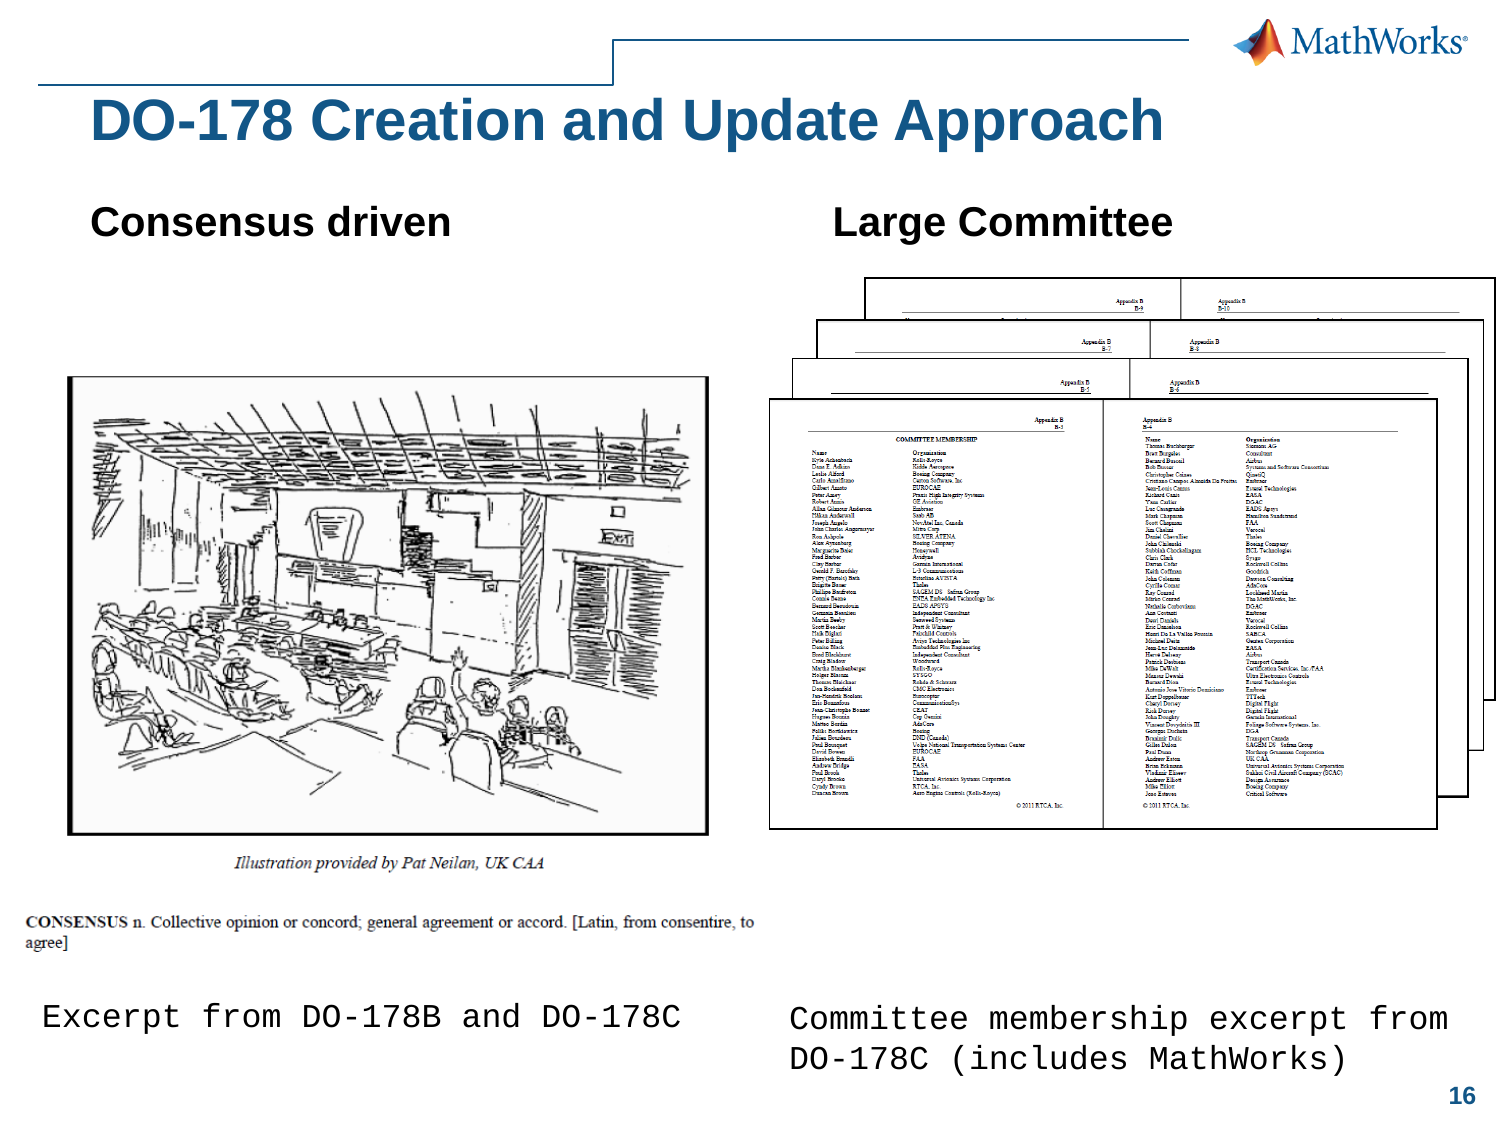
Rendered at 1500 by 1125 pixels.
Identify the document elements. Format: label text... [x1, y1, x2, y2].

list Excerpt from DO-178B and DO-178C [26, 953, 777, 1042]
title DO-178 Creation and Update Approach [75, 75, 1238, 238]
list Consensus driven [75, 187, 700, 325]
text_box Committee membership excerpt from DO-178C (includes MathWorks) [773, 996, 1487, 1084]
picture [0, 278, 1495, 955]
text_box Large Committee [817, 187, 1443, 320]
picture [1226, 7, 1483, 78]
